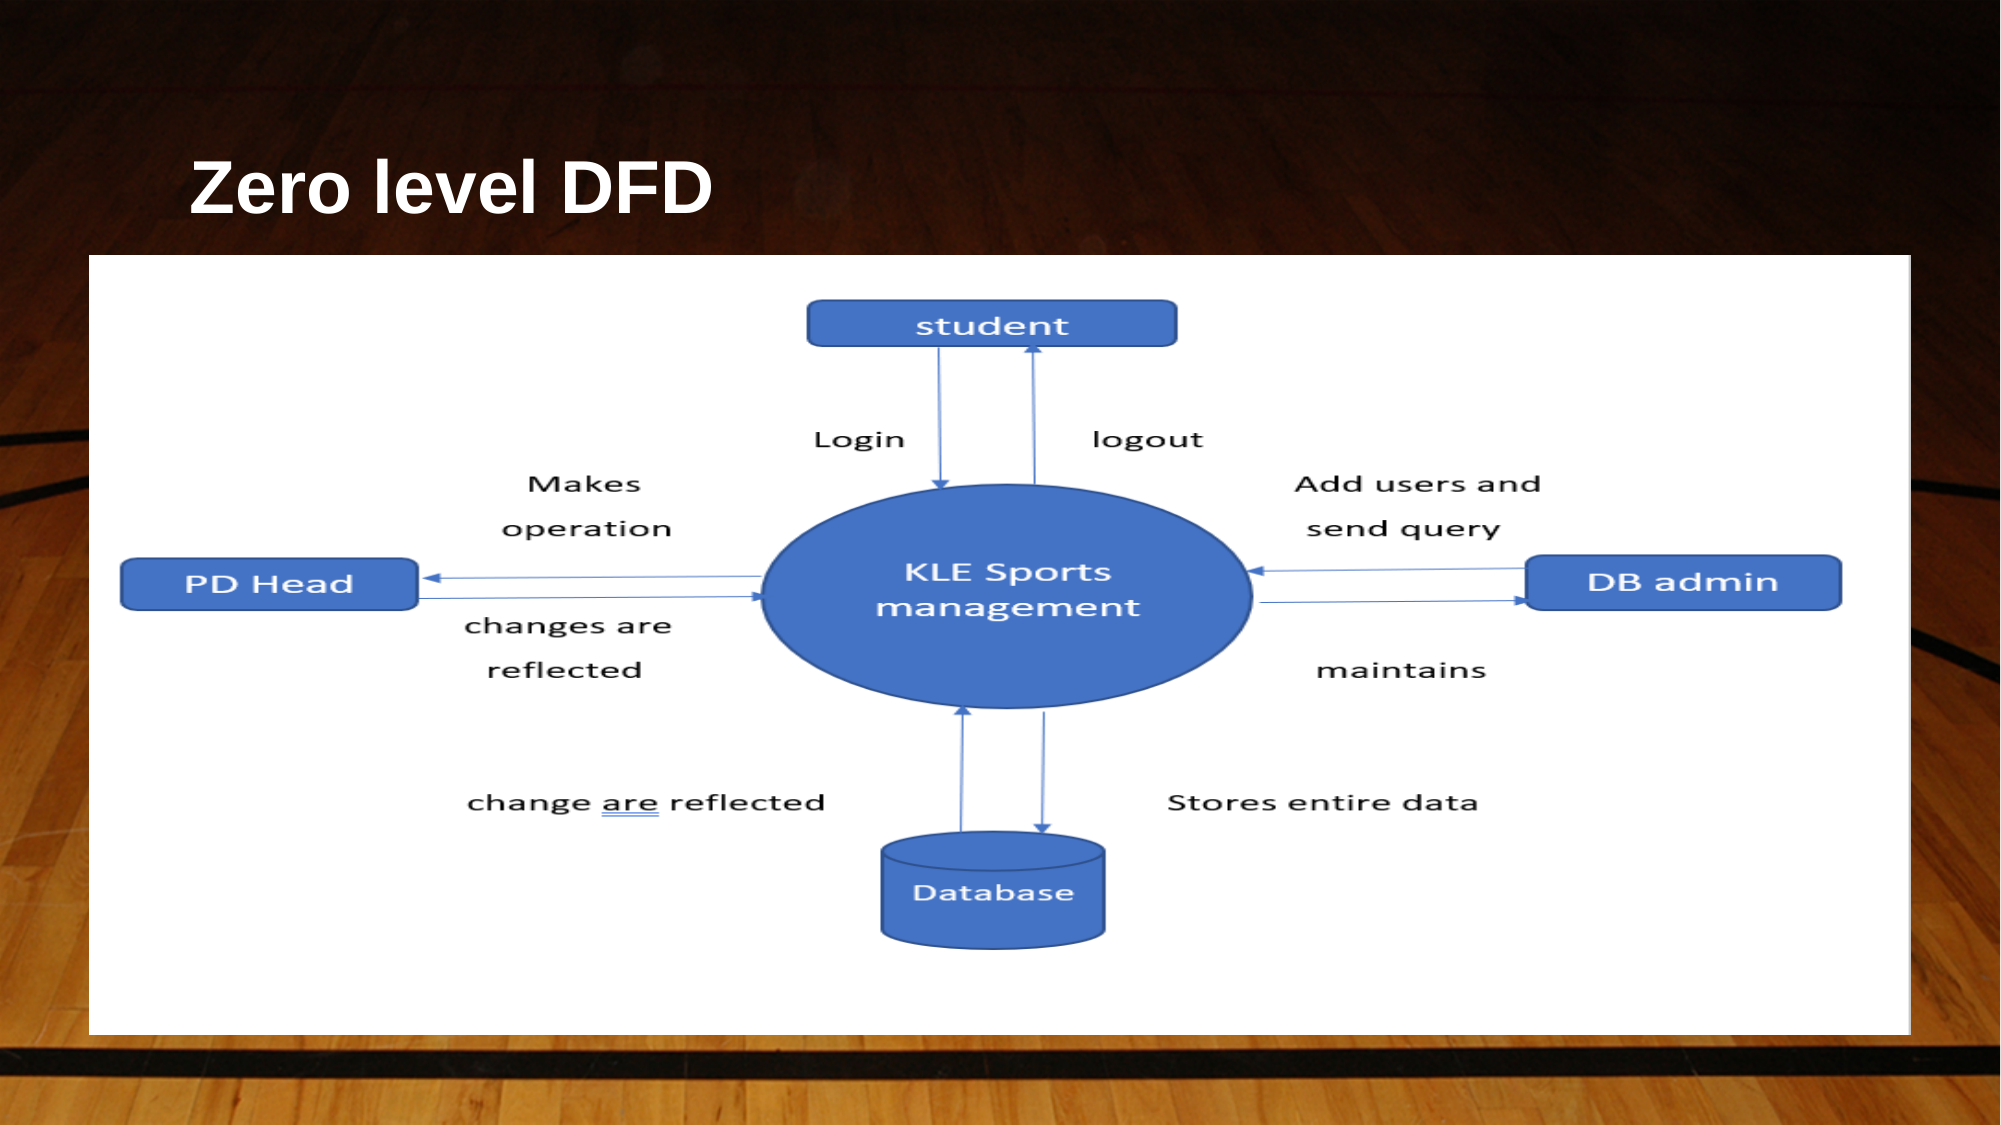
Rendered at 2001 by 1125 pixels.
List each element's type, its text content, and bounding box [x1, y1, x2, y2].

picture [0, 0, 2001, 1125]
title Zero level DFD [174, 50, 1825, 238]
